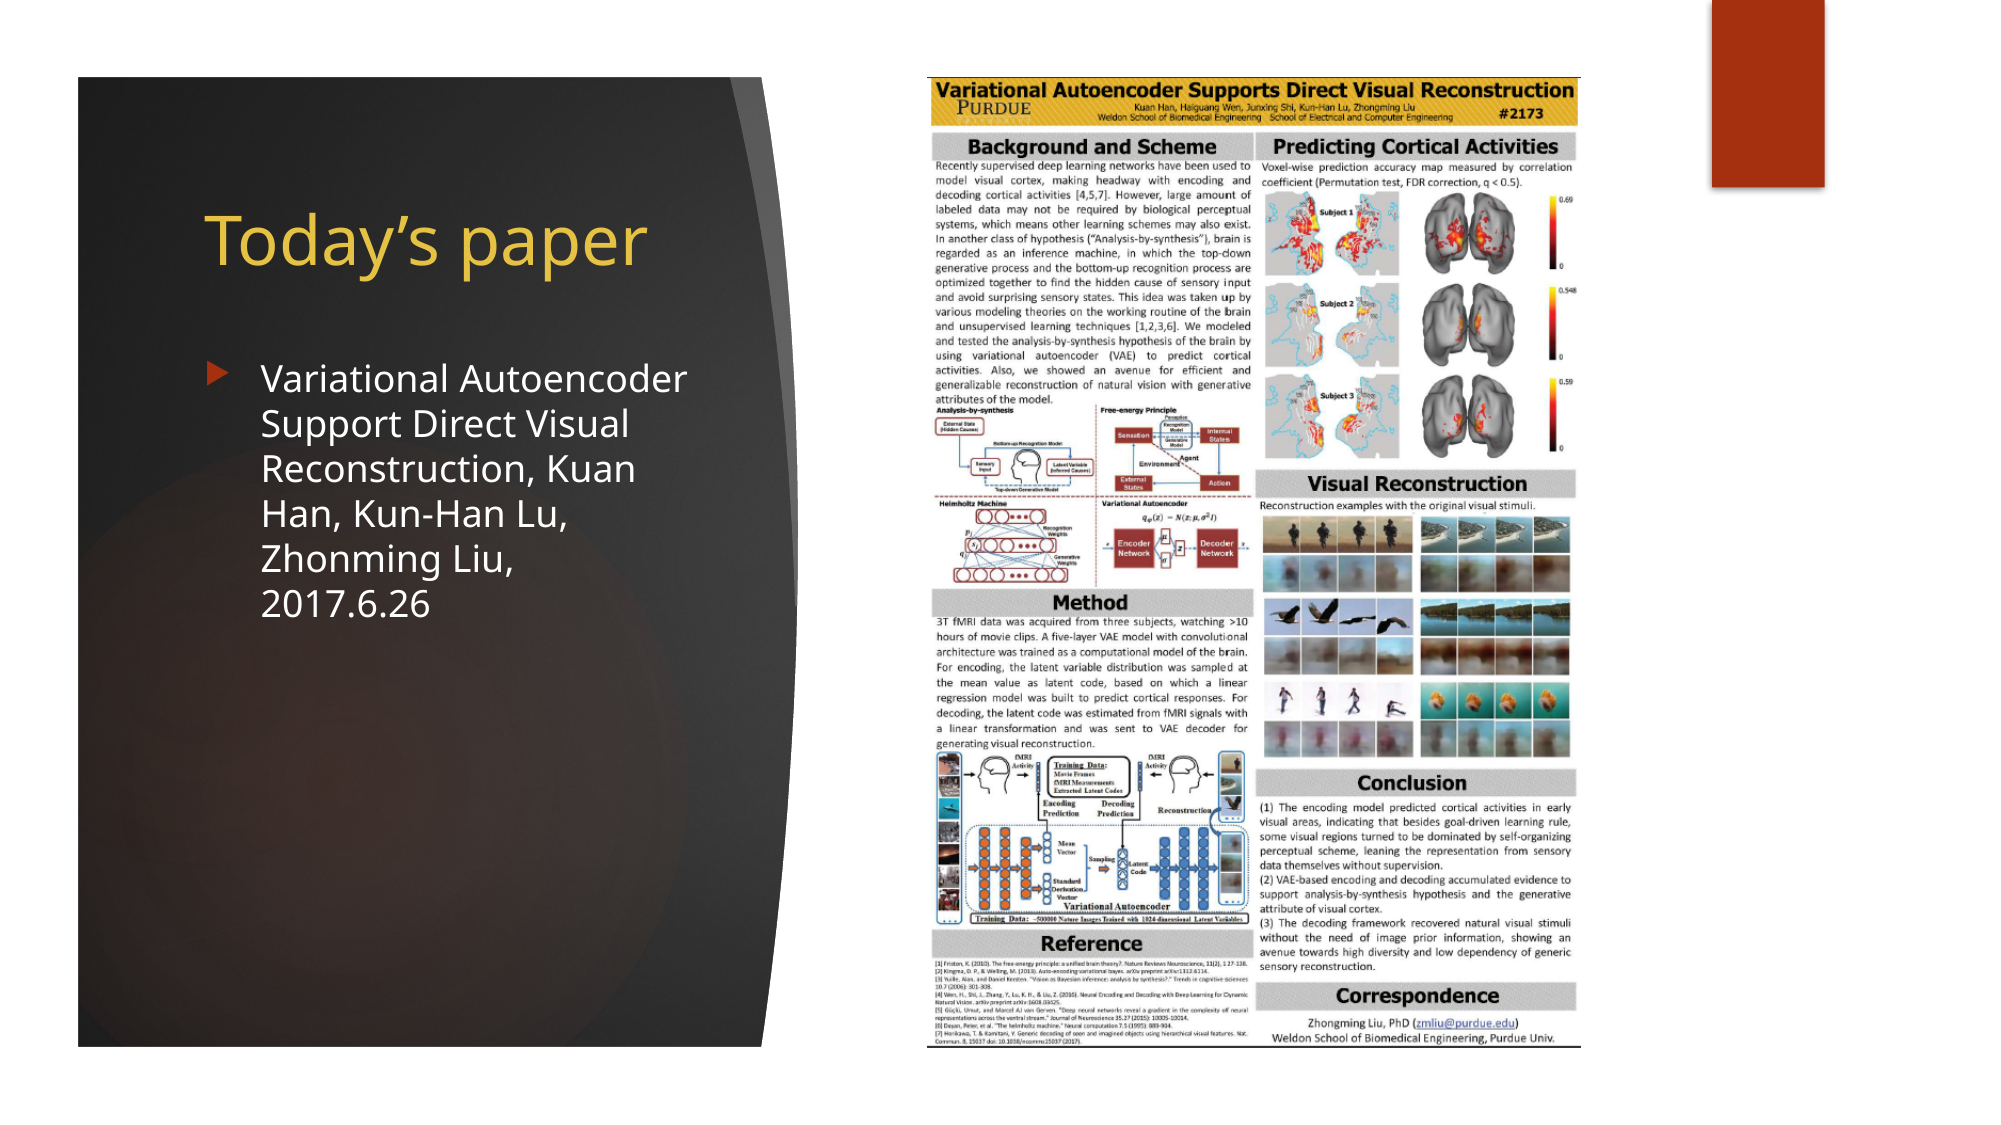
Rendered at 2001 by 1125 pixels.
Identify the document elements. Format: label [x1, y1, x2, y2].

text_box [0, 0, 2000, 1125]
picture [926, 76, 1581, 1049]
